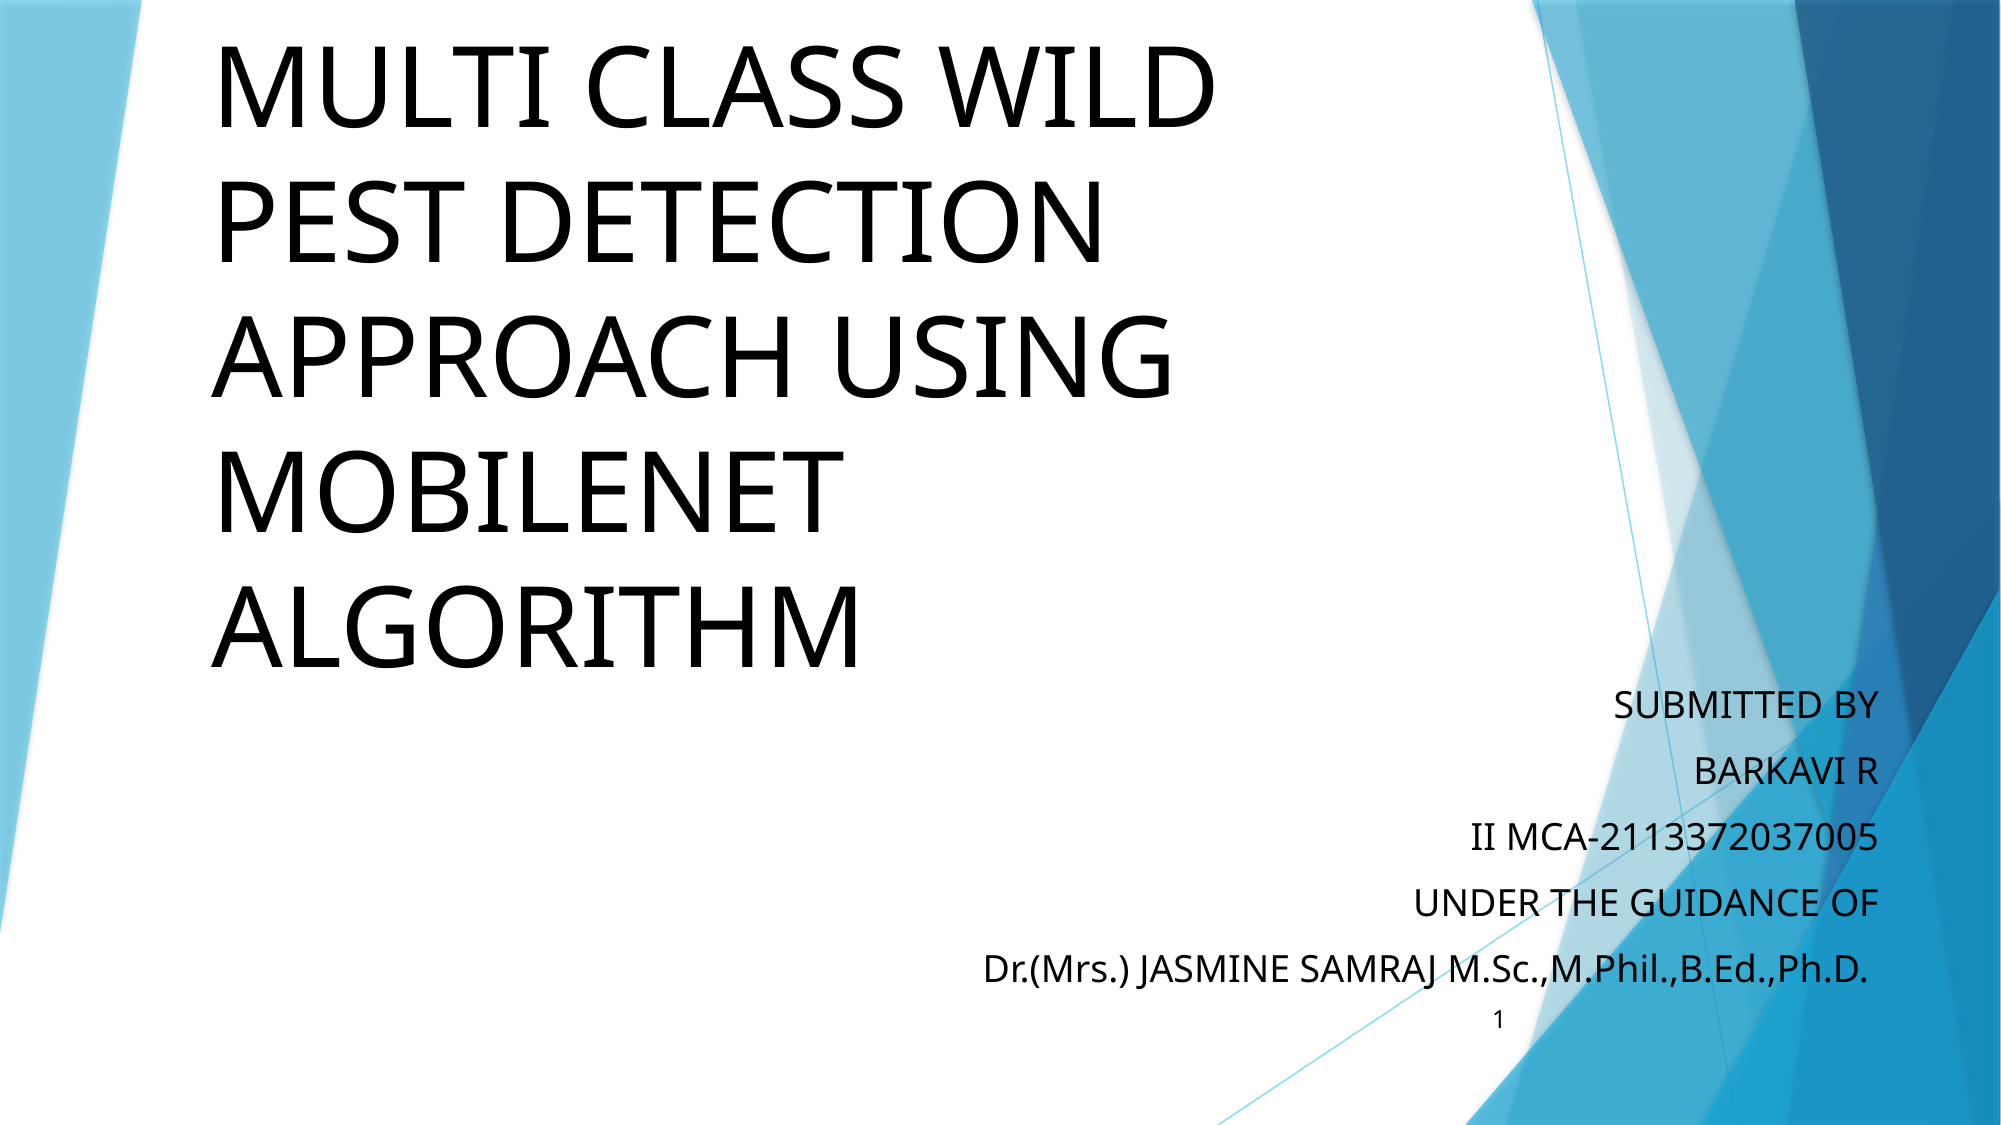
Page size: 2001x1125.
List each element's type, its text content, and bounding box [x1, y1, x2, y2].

subtitle SUBMITTED BY BARKAVI R II MCA-2113372037005 UNDER THE GUIDANCE OF Dr.(Mrs.) JASMINE SAMRAJ M.Sc.,M.Phil.,B.Ed.,Ph.D. [130, 673, 1895, 1023]
slide_number 1 [1409, 991, 1522, 1051]
title DEEP LEARNING BASED MULTI CLASS WILD PEST DETECTION APPROACH USING MOBILENET ALGORITHM [196, 51, 1499, 673]
